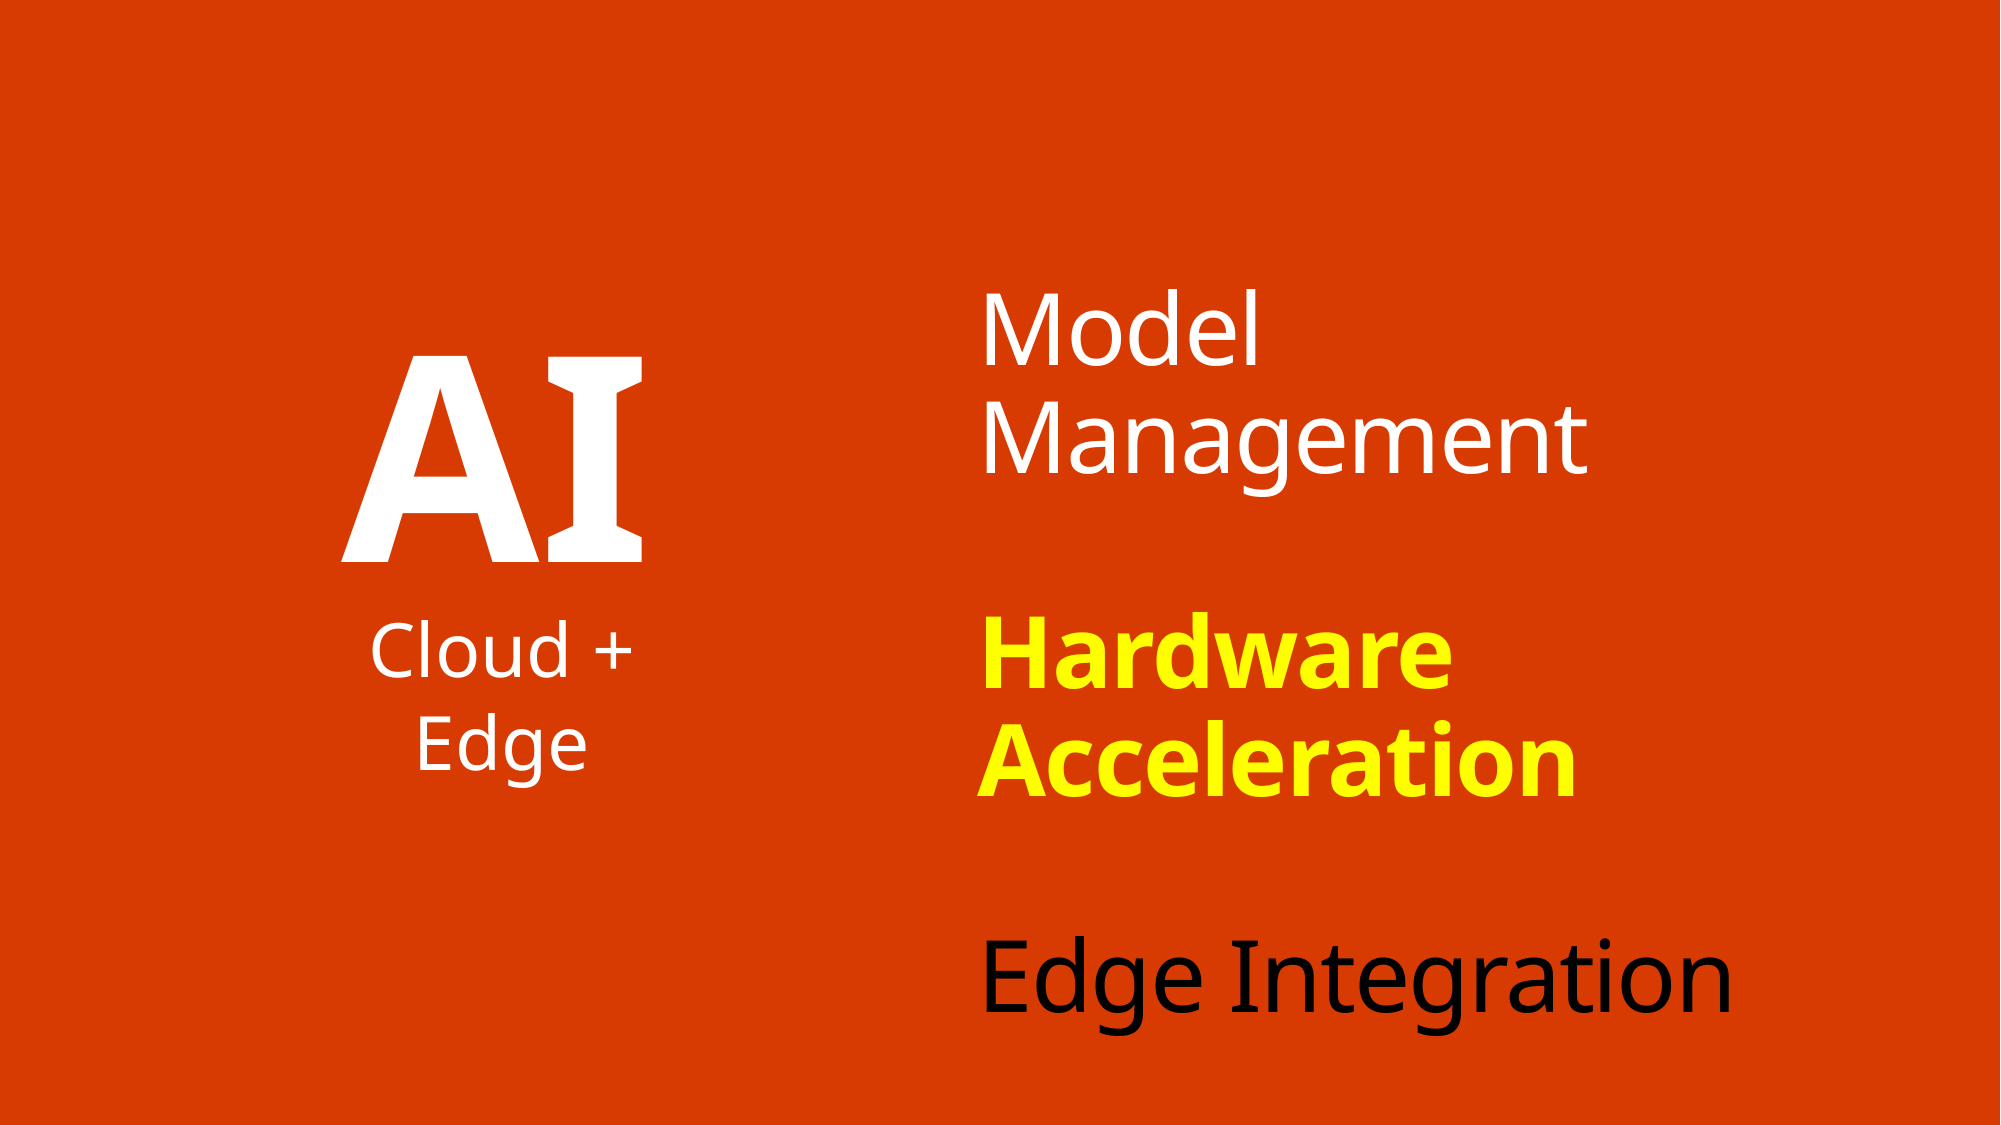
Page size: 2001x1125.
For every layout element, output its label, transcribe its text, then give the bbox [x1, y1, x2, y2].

title Model Management Hardware Acceleration Edge Integration [953, 264, 1910, 840]
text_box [311, 289, 693, 814]
